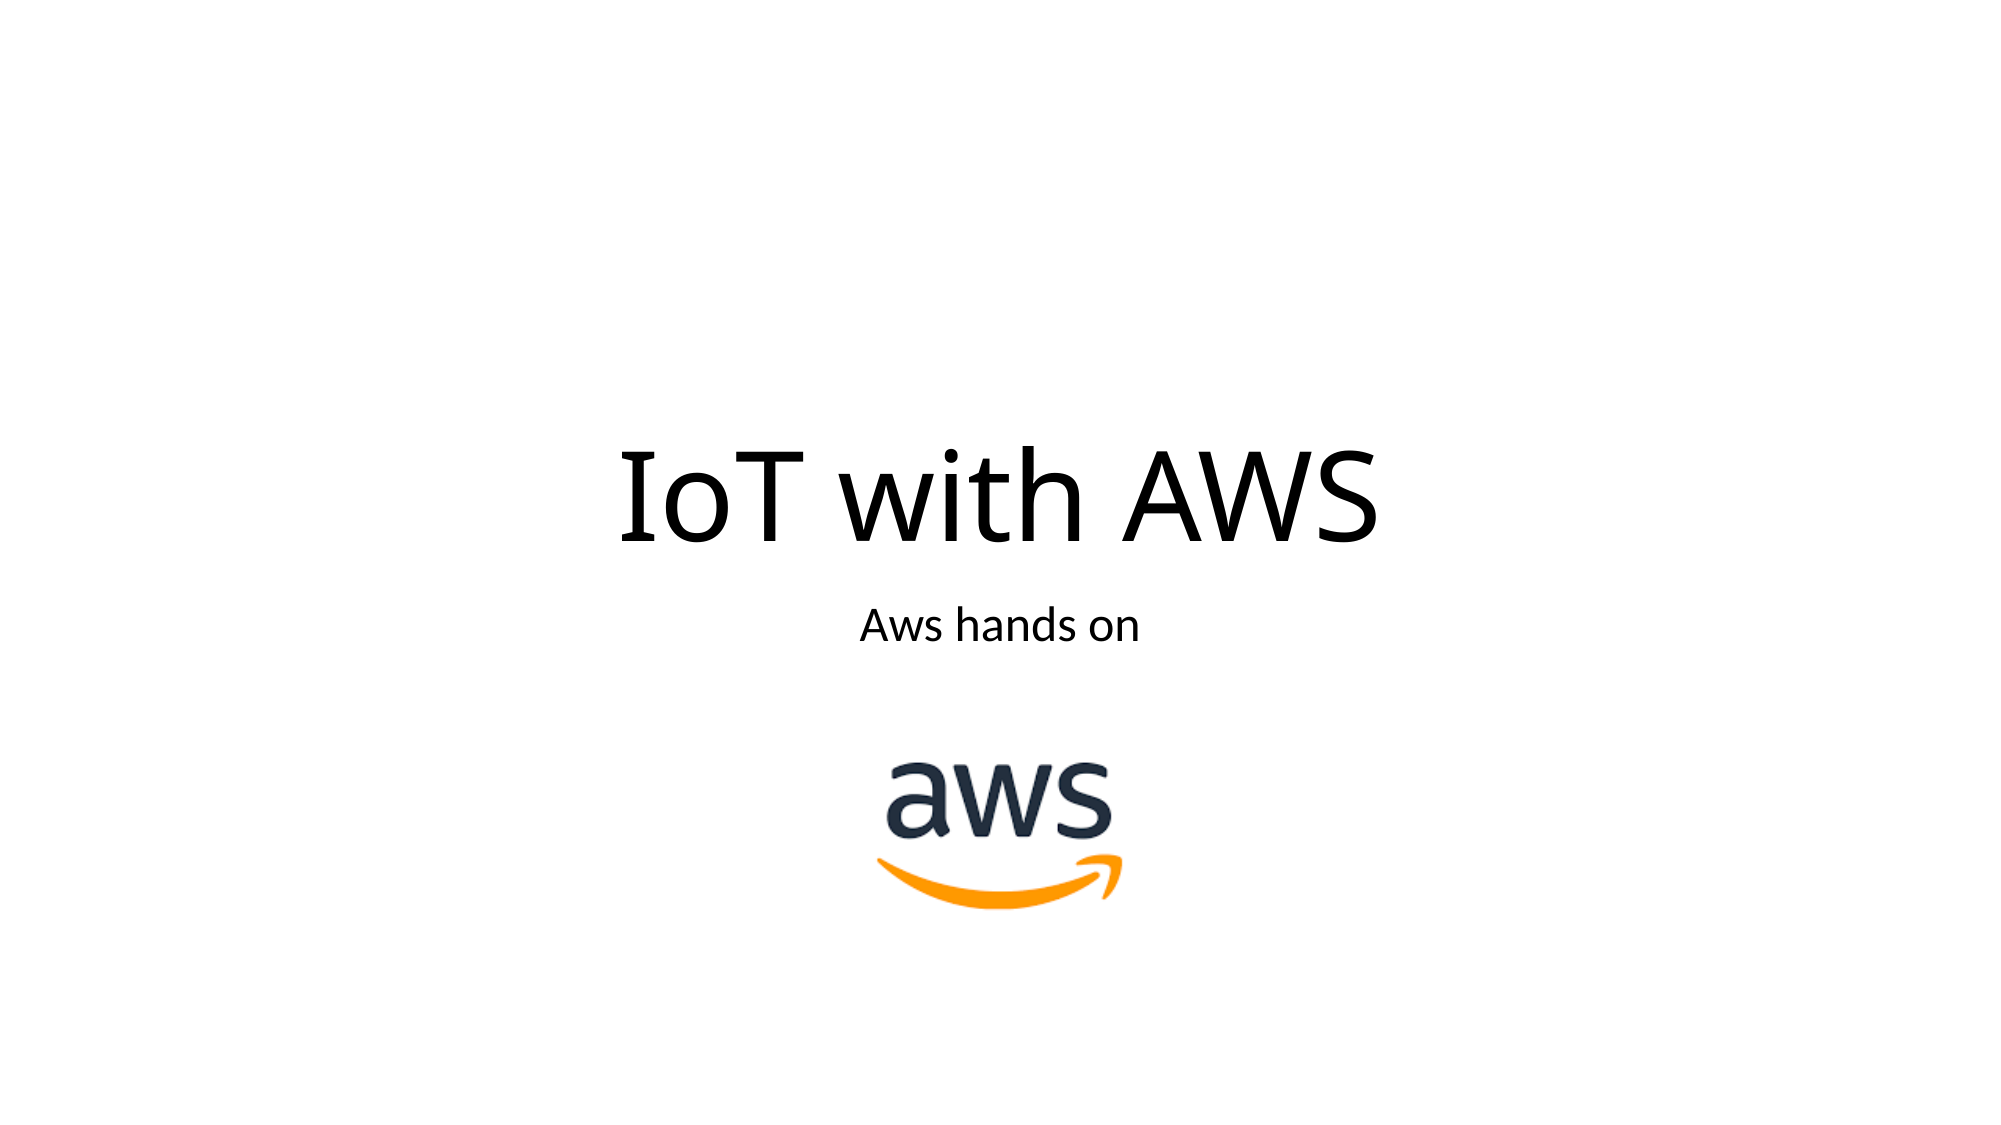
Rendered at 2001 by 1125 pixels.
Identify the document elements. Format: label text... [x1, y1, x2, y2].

title IoT with AWS [249, 184, 1750, 576]
subtitle Aws hands on [249, 590, 1750, 863]
picture [757, 708, 1243, 964]
